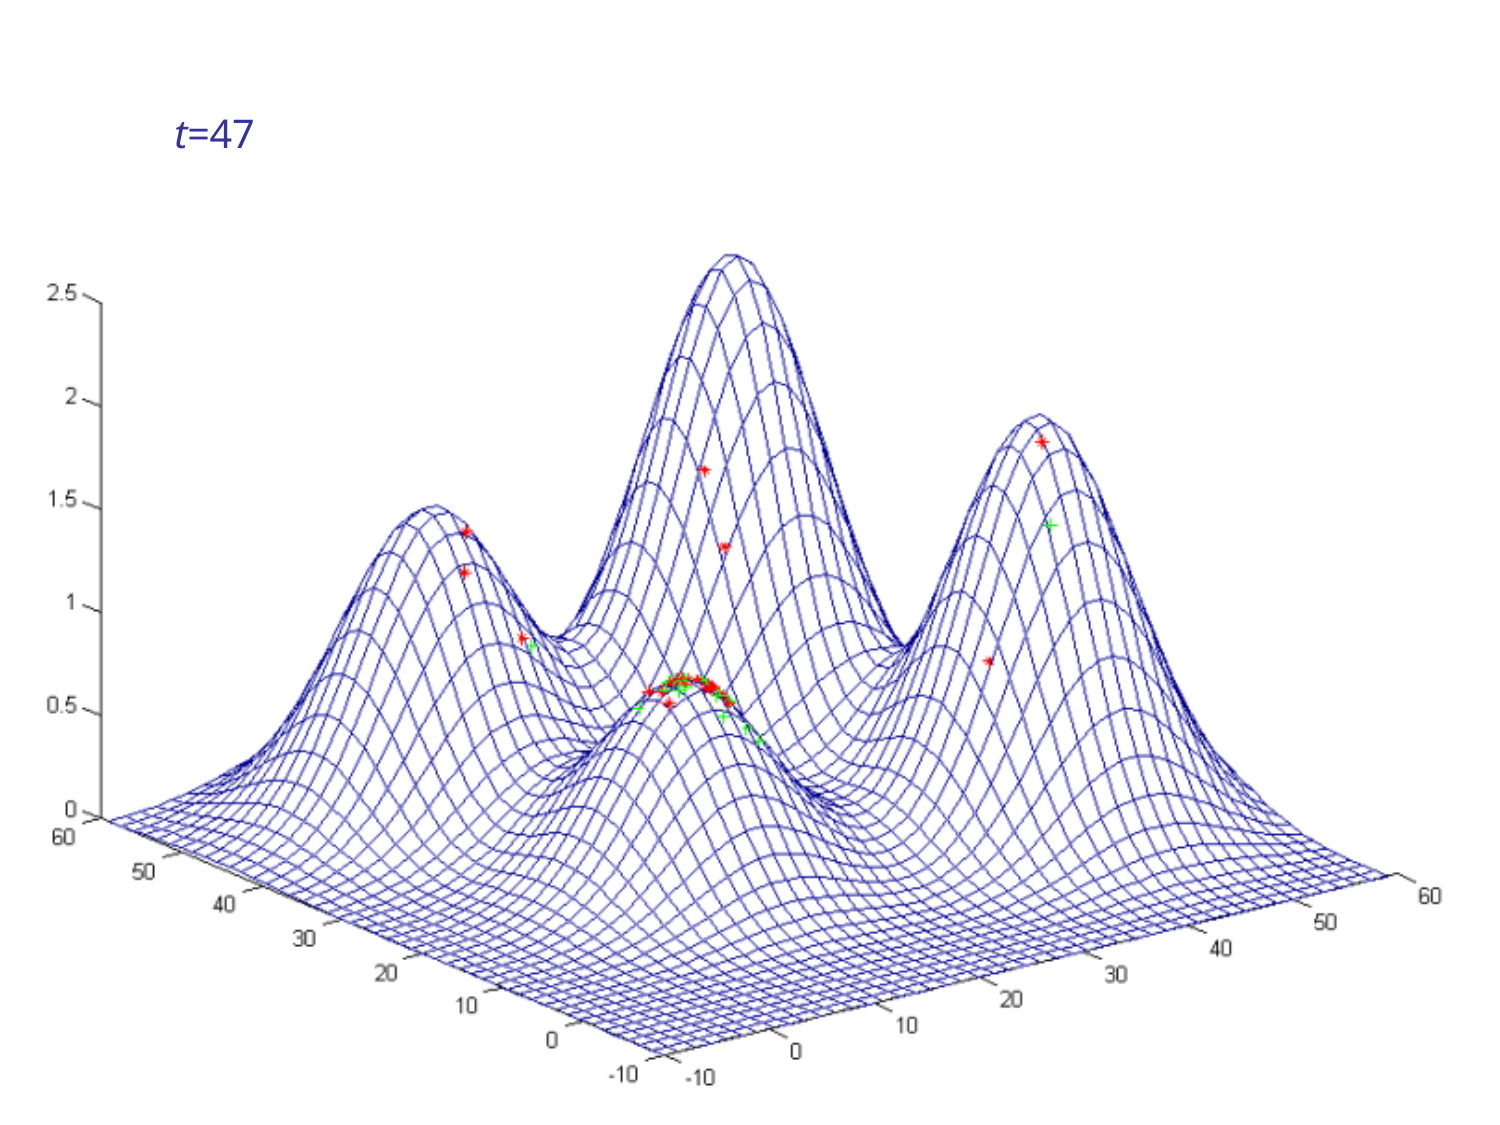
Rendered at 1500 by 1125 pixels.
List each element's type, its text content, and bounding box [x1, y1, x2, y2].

title t=47 [159, 101, 1435, 164]
picture [0, 211, 1500, 1125]
